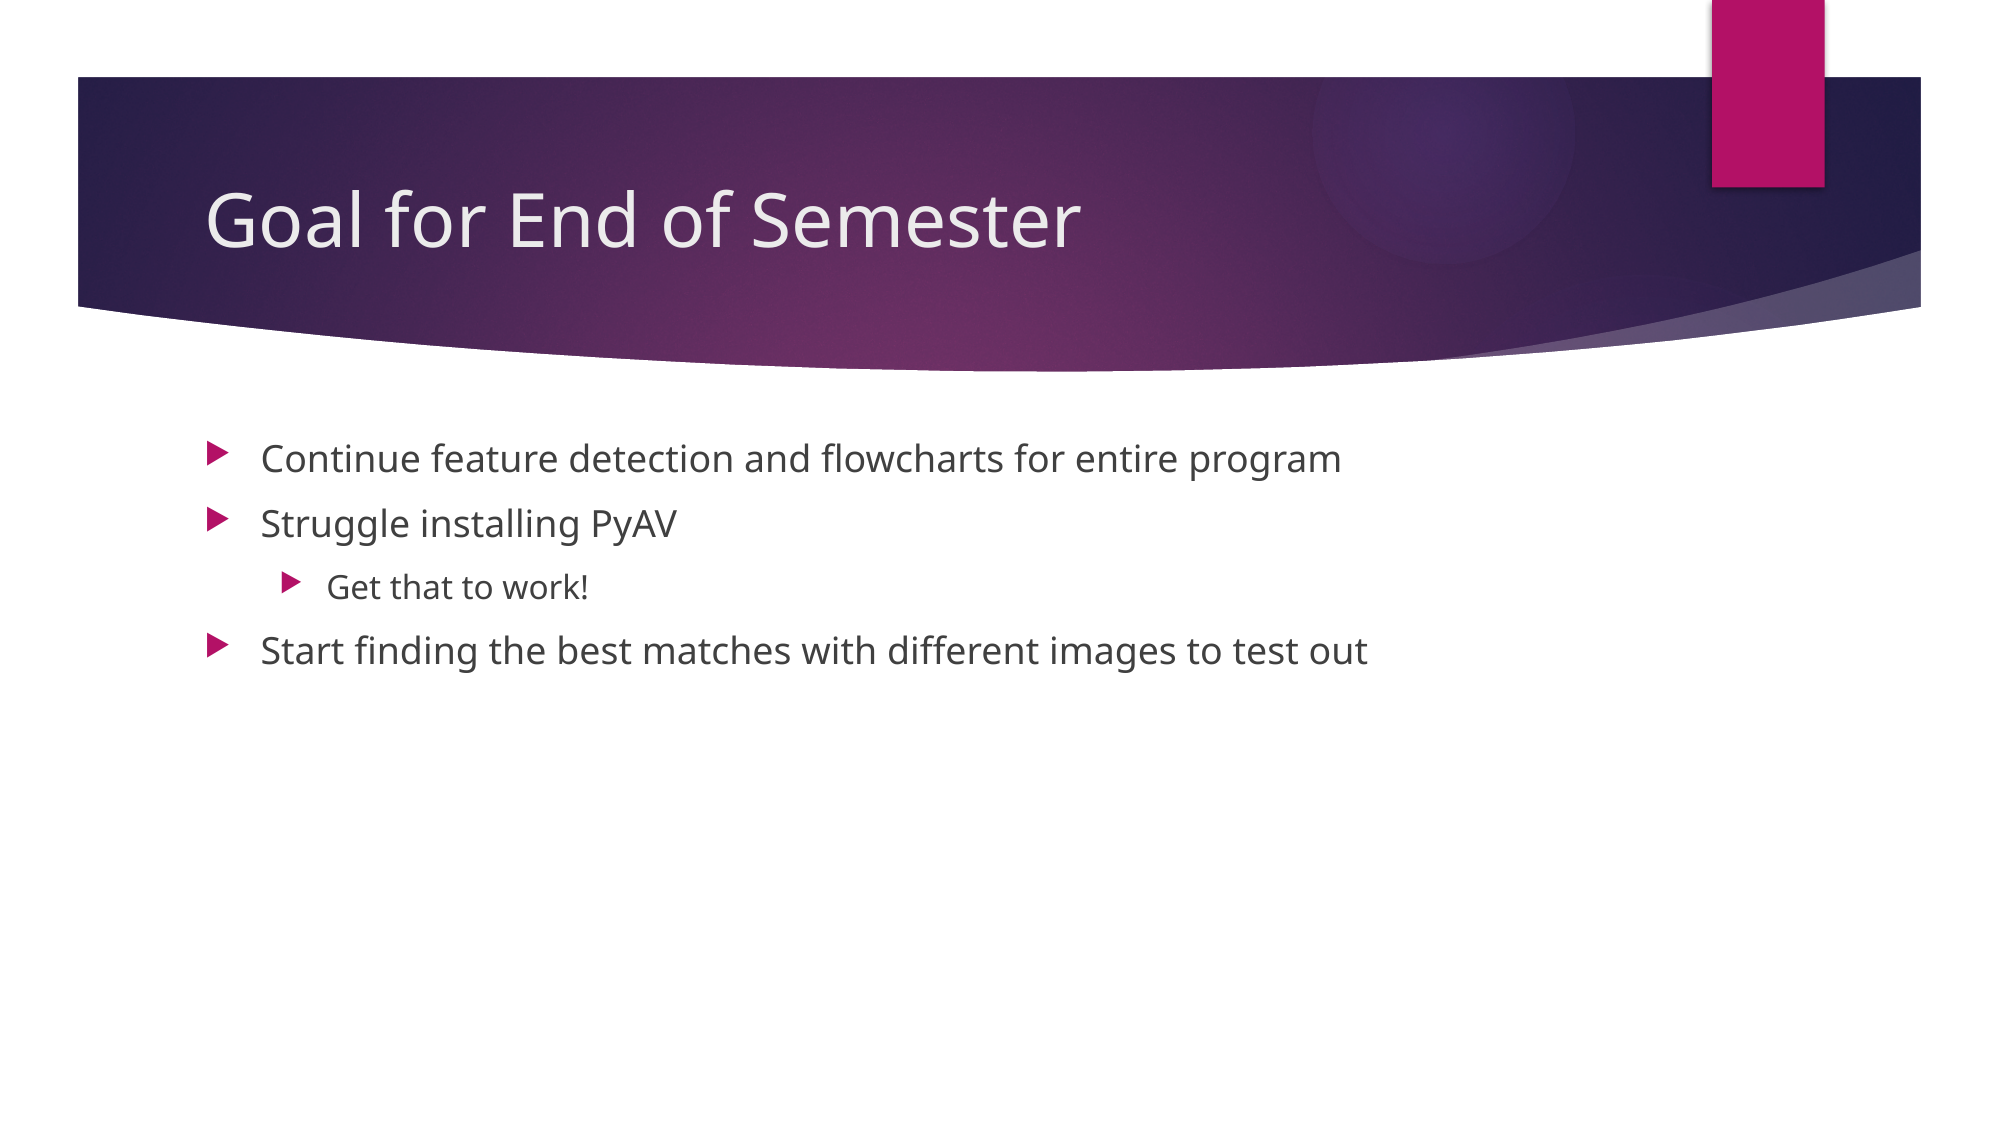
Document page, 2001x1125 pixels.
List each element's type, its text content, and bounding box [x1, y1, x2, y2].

title Goal for End of Semester [189, 159, 1627, 276]
list Continue feature detection and flowcharts for entire program Struggle installing PyAV Get that to work! Start finding the best matches with different images to test out [189, 427, 1638, 988]
